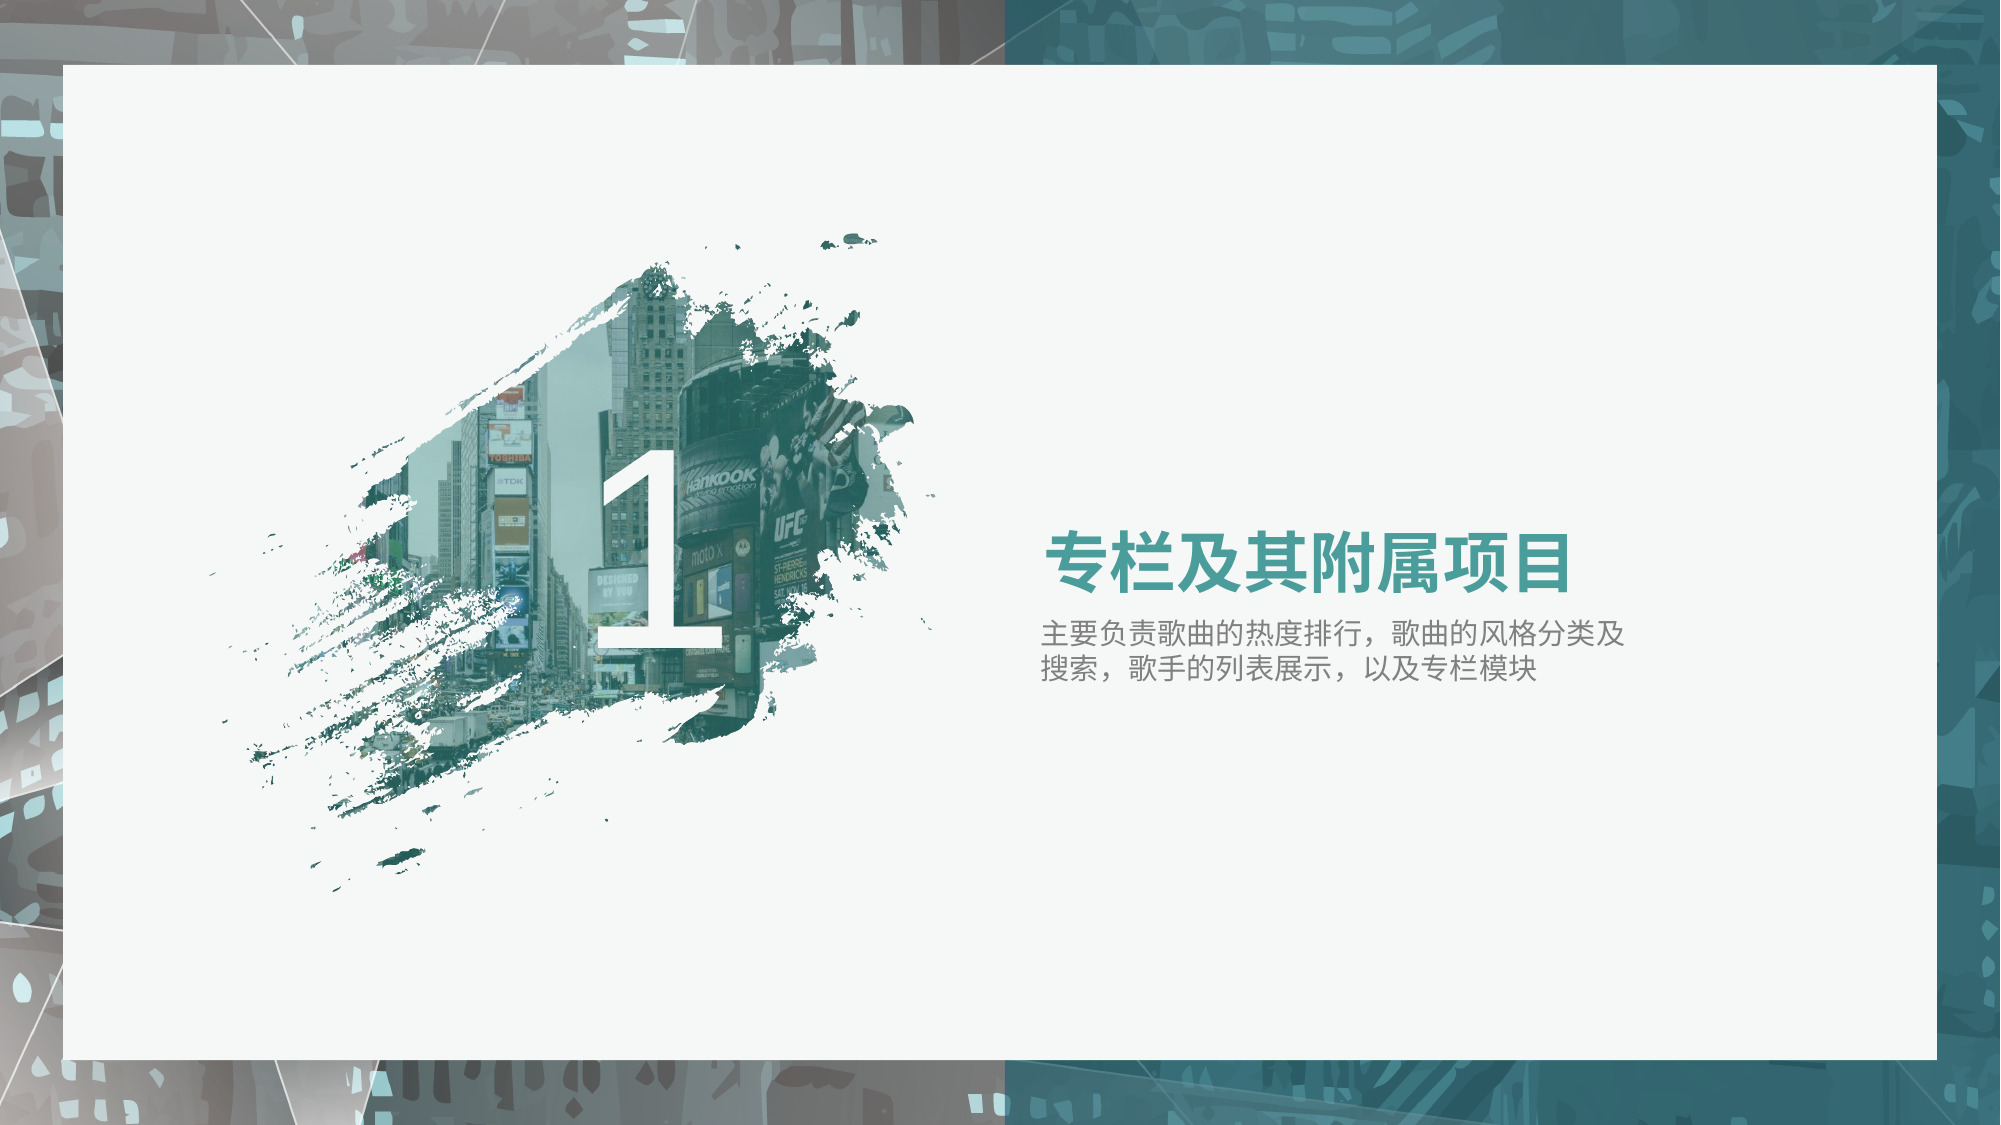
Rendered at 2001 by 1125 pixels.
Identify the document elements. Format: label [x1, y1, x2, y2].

picture [208, 233, 936, 893]
picture [0, 0, 1004, 1125]
text_box [1025, 513, 1653, 695]
